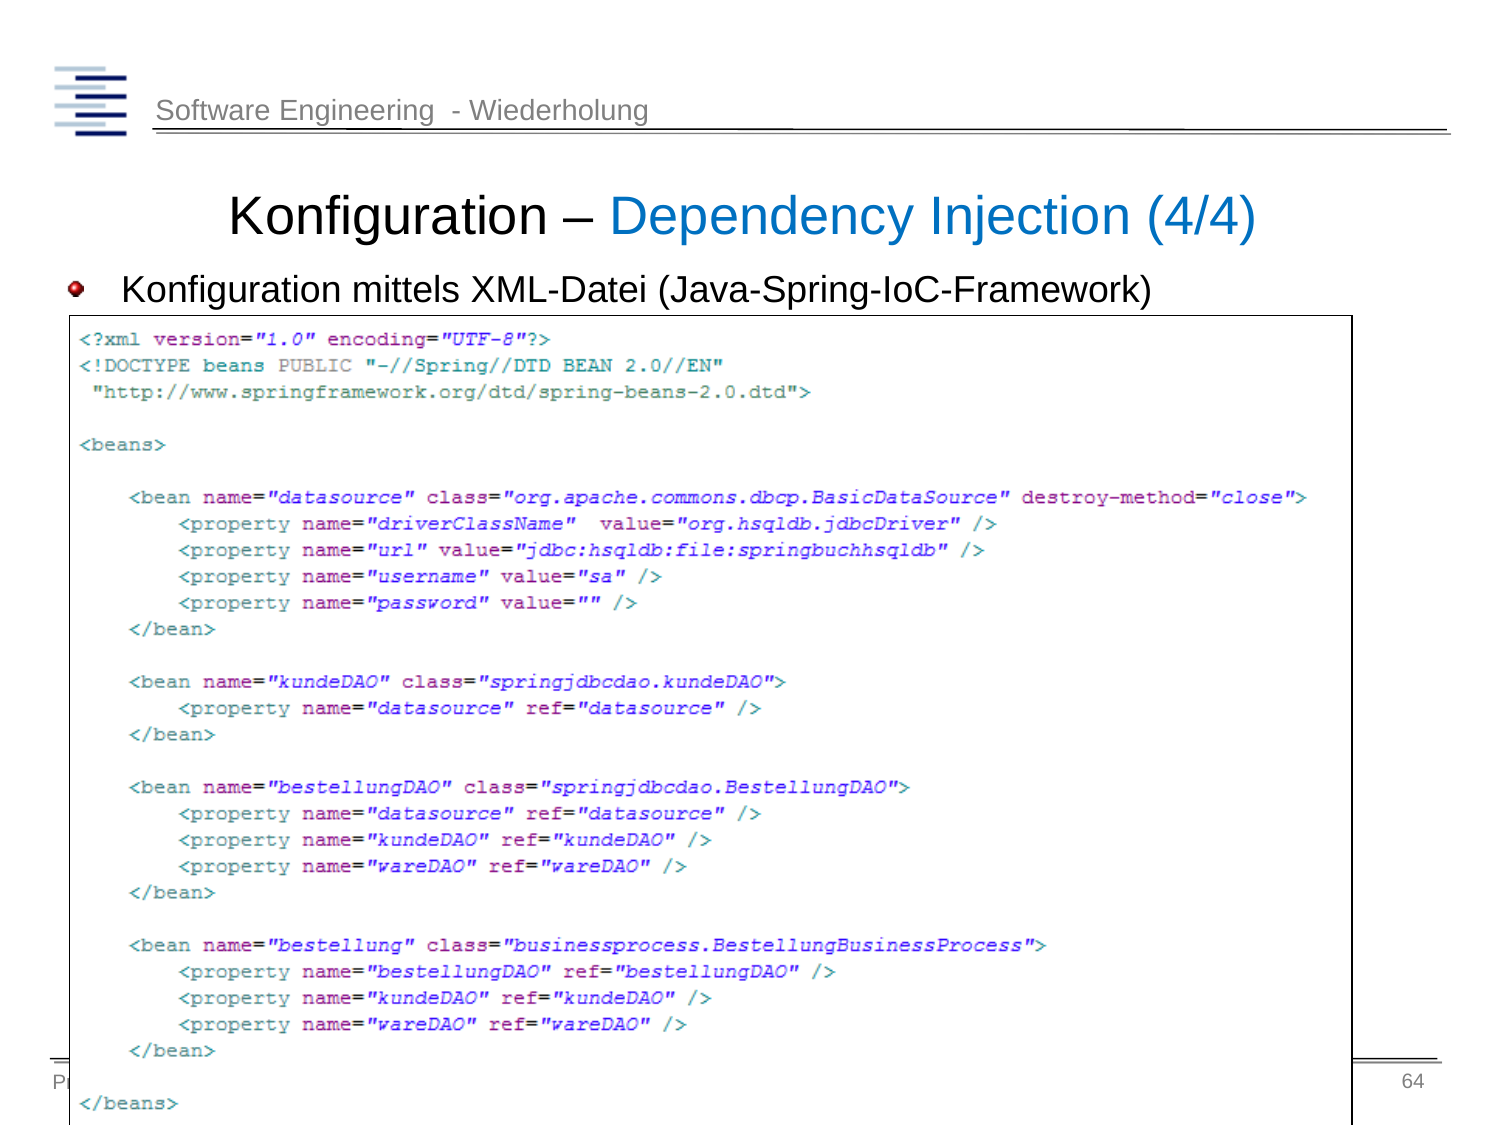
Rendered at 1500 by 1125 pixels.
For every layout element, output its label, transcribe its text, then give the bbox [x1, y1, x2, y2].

picture [70, 316, 1352, 1125]
picture [65, 278, 84, 297]
list Konfiguration mittels XML-Datei (Java-Spring-IoC-Framework) [49, 257, 1438, 1048]
picture [46, 58, 141, 148]
title Konfiguration – Dependency Injection (4/4) [49, 174, 1438, 251]
